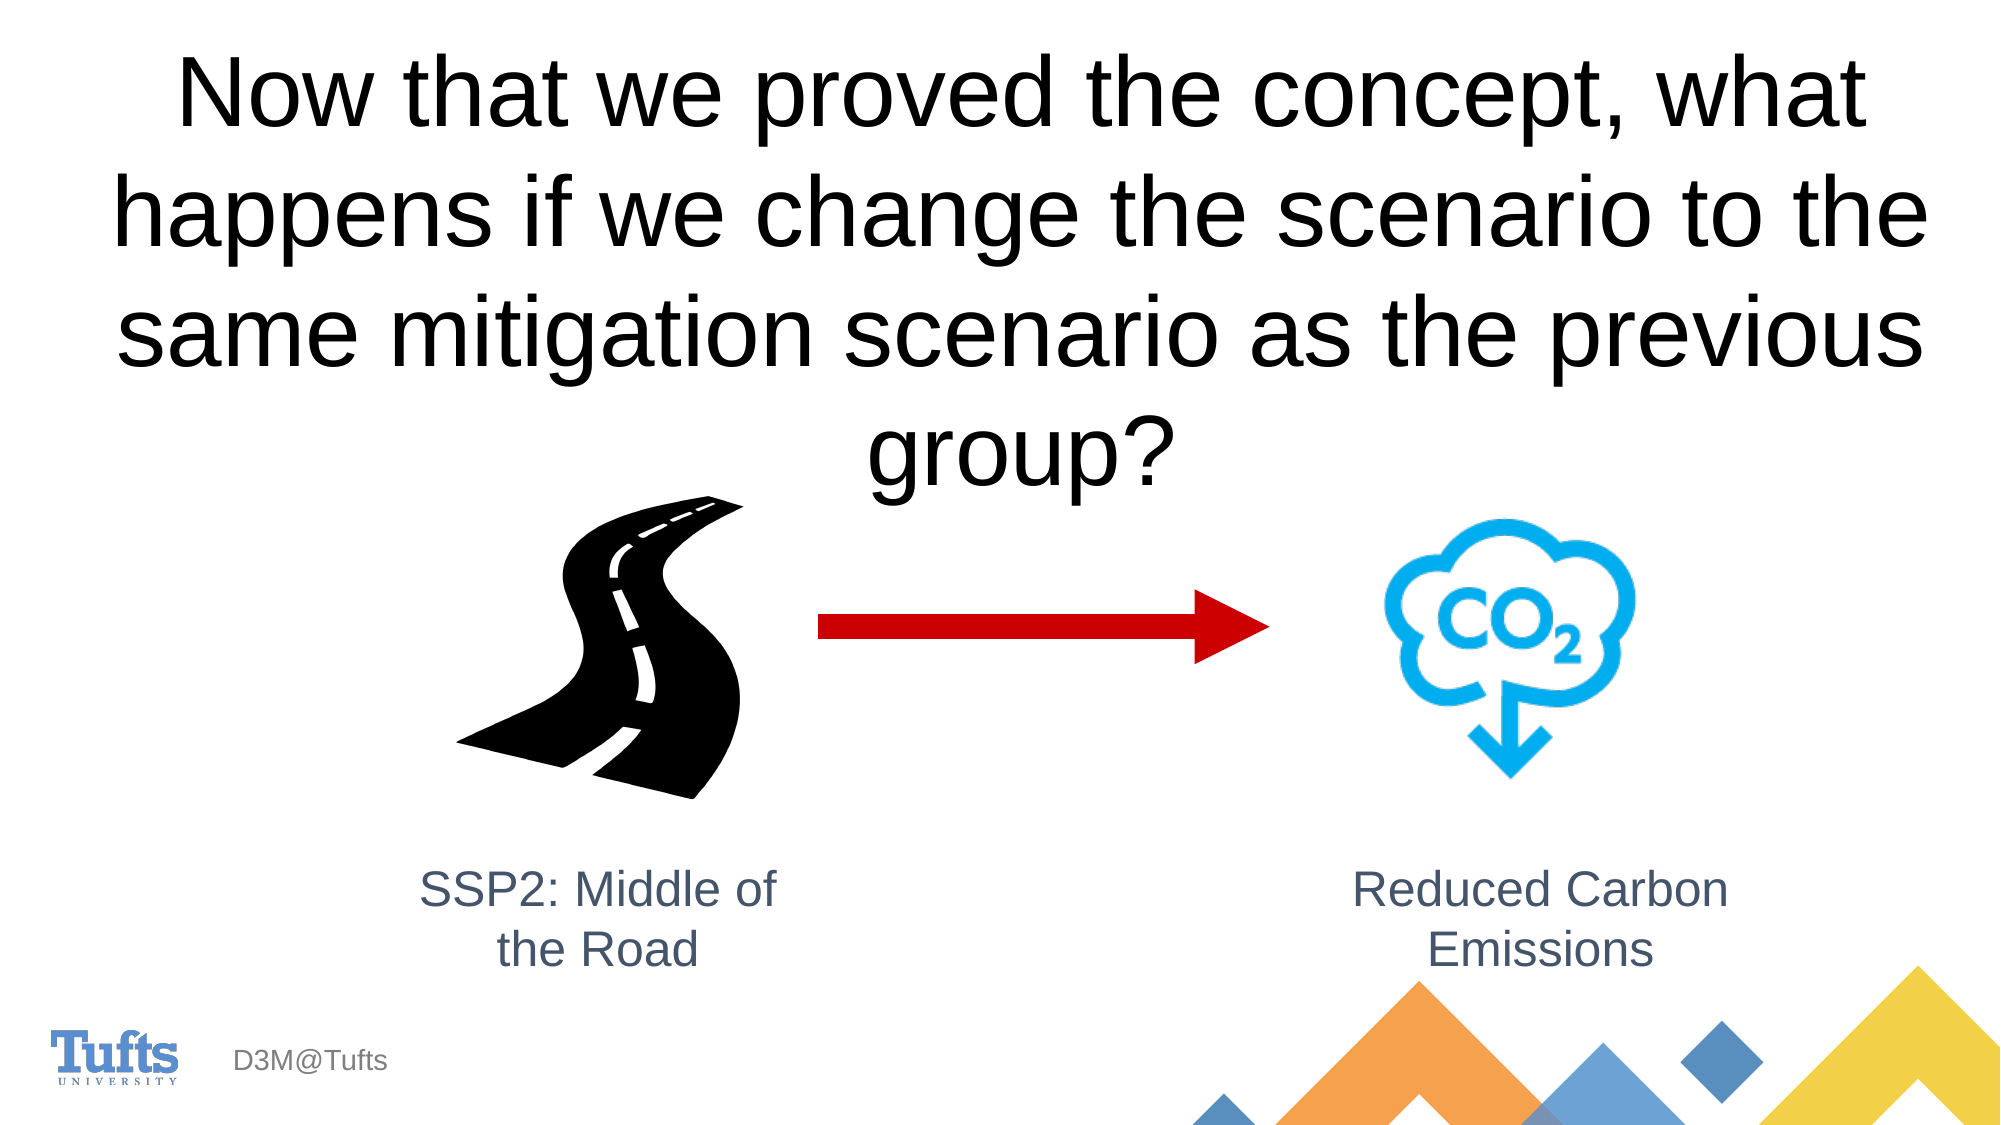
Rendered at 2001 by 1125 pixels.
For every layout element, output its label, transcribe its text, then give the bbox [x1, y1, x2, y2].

text_box Reduced Carbon Emissions [1302, 836, 1779, 980]
picture [0, 0, 2000, 1125]
text_box SSP2: Middle of the Road [360, 836, 836, 980]
title Now that we proved the concept, what happens if we change the scenario to the same mitigation scenario as the previous group? [90, 173, 1954, 358]
